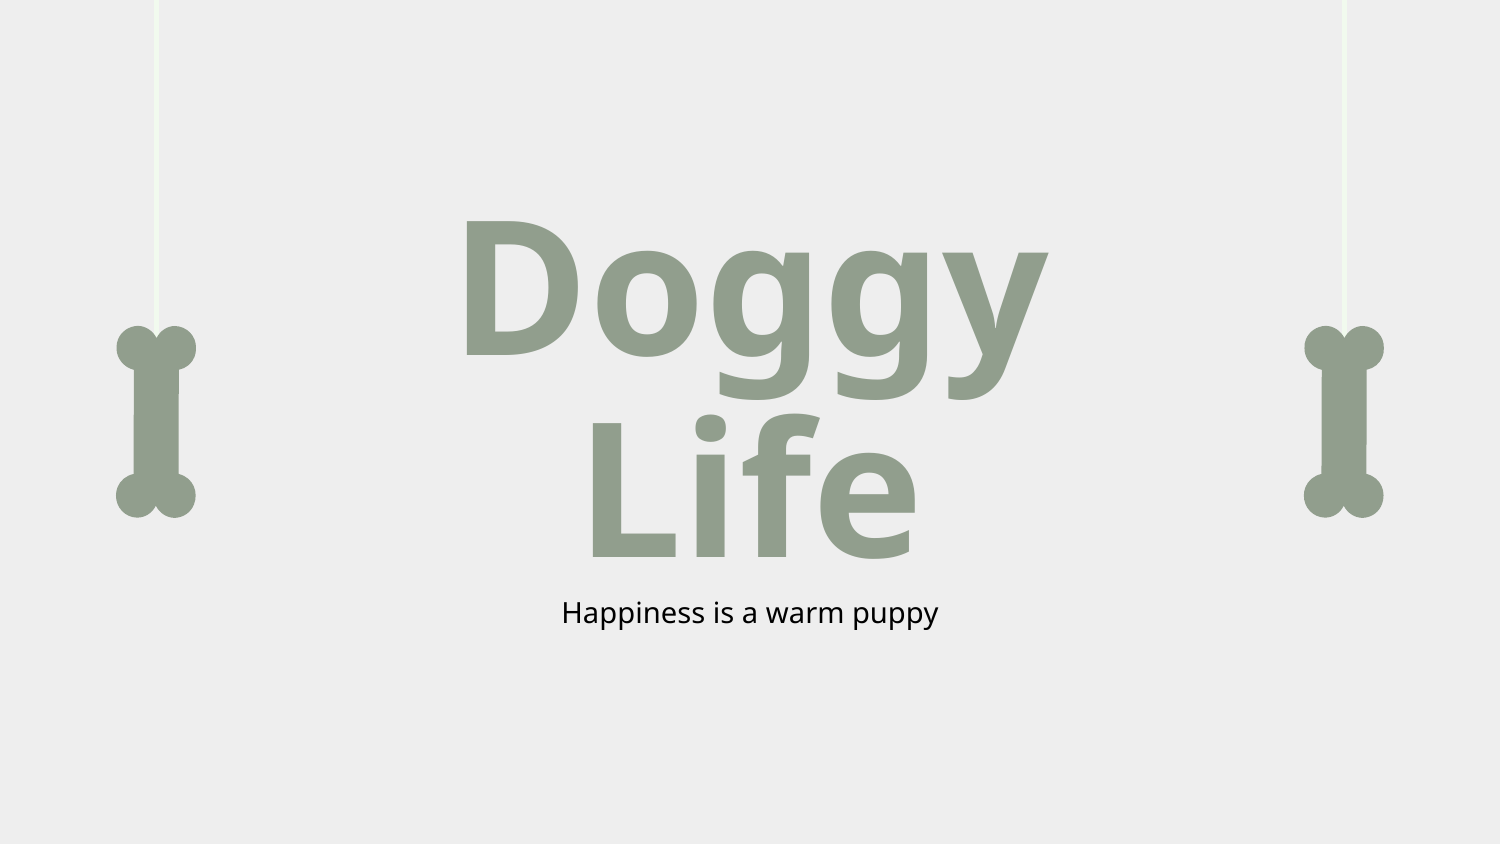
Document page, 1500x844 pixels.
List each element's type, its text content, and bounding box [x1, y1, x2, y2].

title Doggy Life [371, 205, 1129, 578]
subtitle Happiness is a warm puppy [290, 578, 1210, 638]
